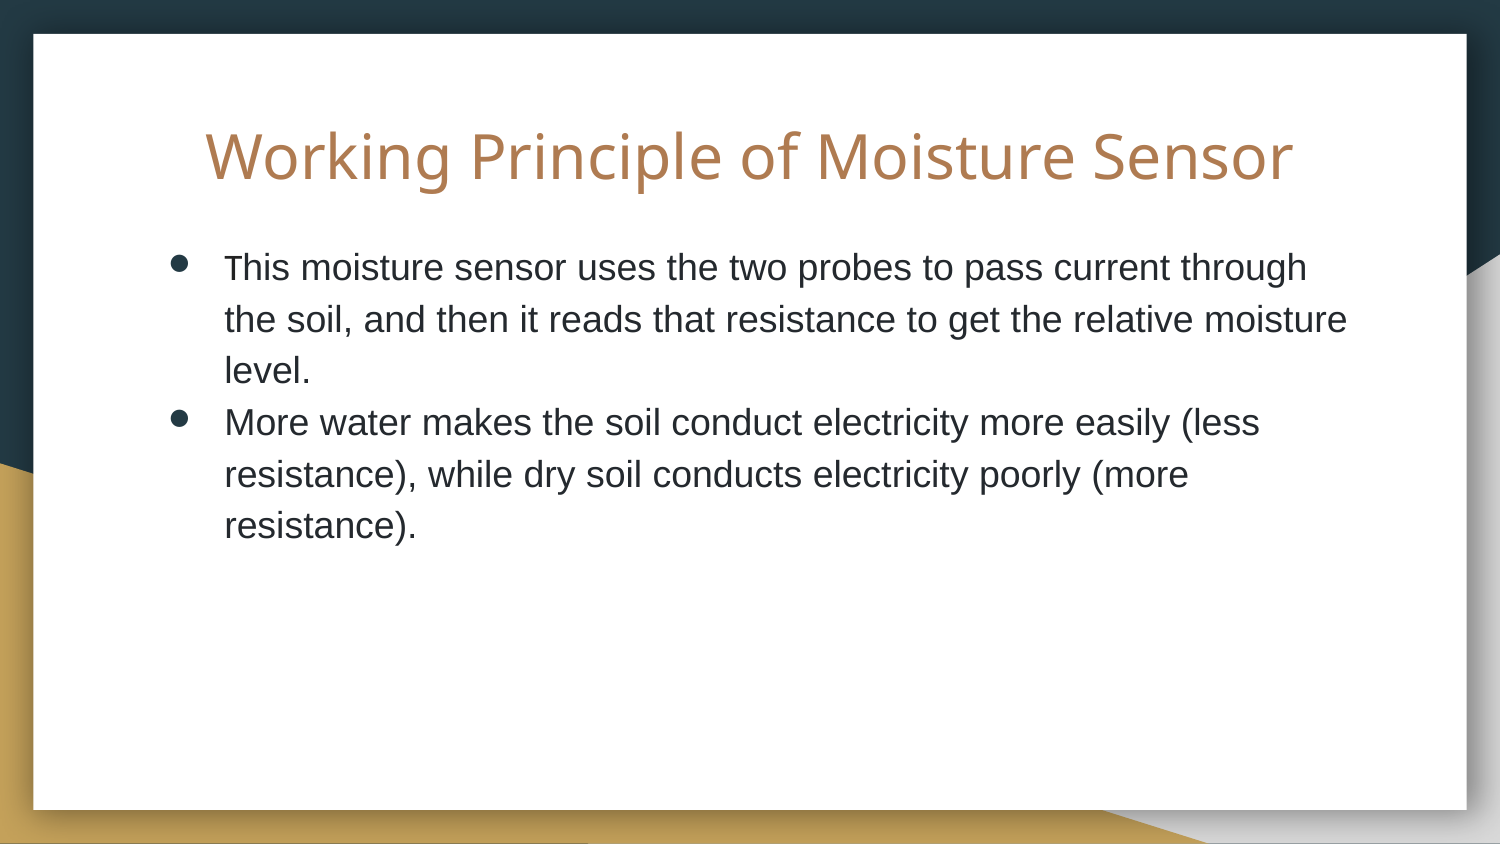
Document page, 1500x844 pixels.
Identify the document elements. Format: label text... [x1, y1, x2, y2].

list This moisture sensor uses the two probes to pass current through the soil, and then it reads that resistance to get the relative moisture level. More water makes the soil conduct electricity more easily (less resistance), while dry soil conducts electricity poorly (more resistance). [134, 221, 1366, 623]
title Working Principle of Moisture Sensor [97, 102, 1329, 259]
